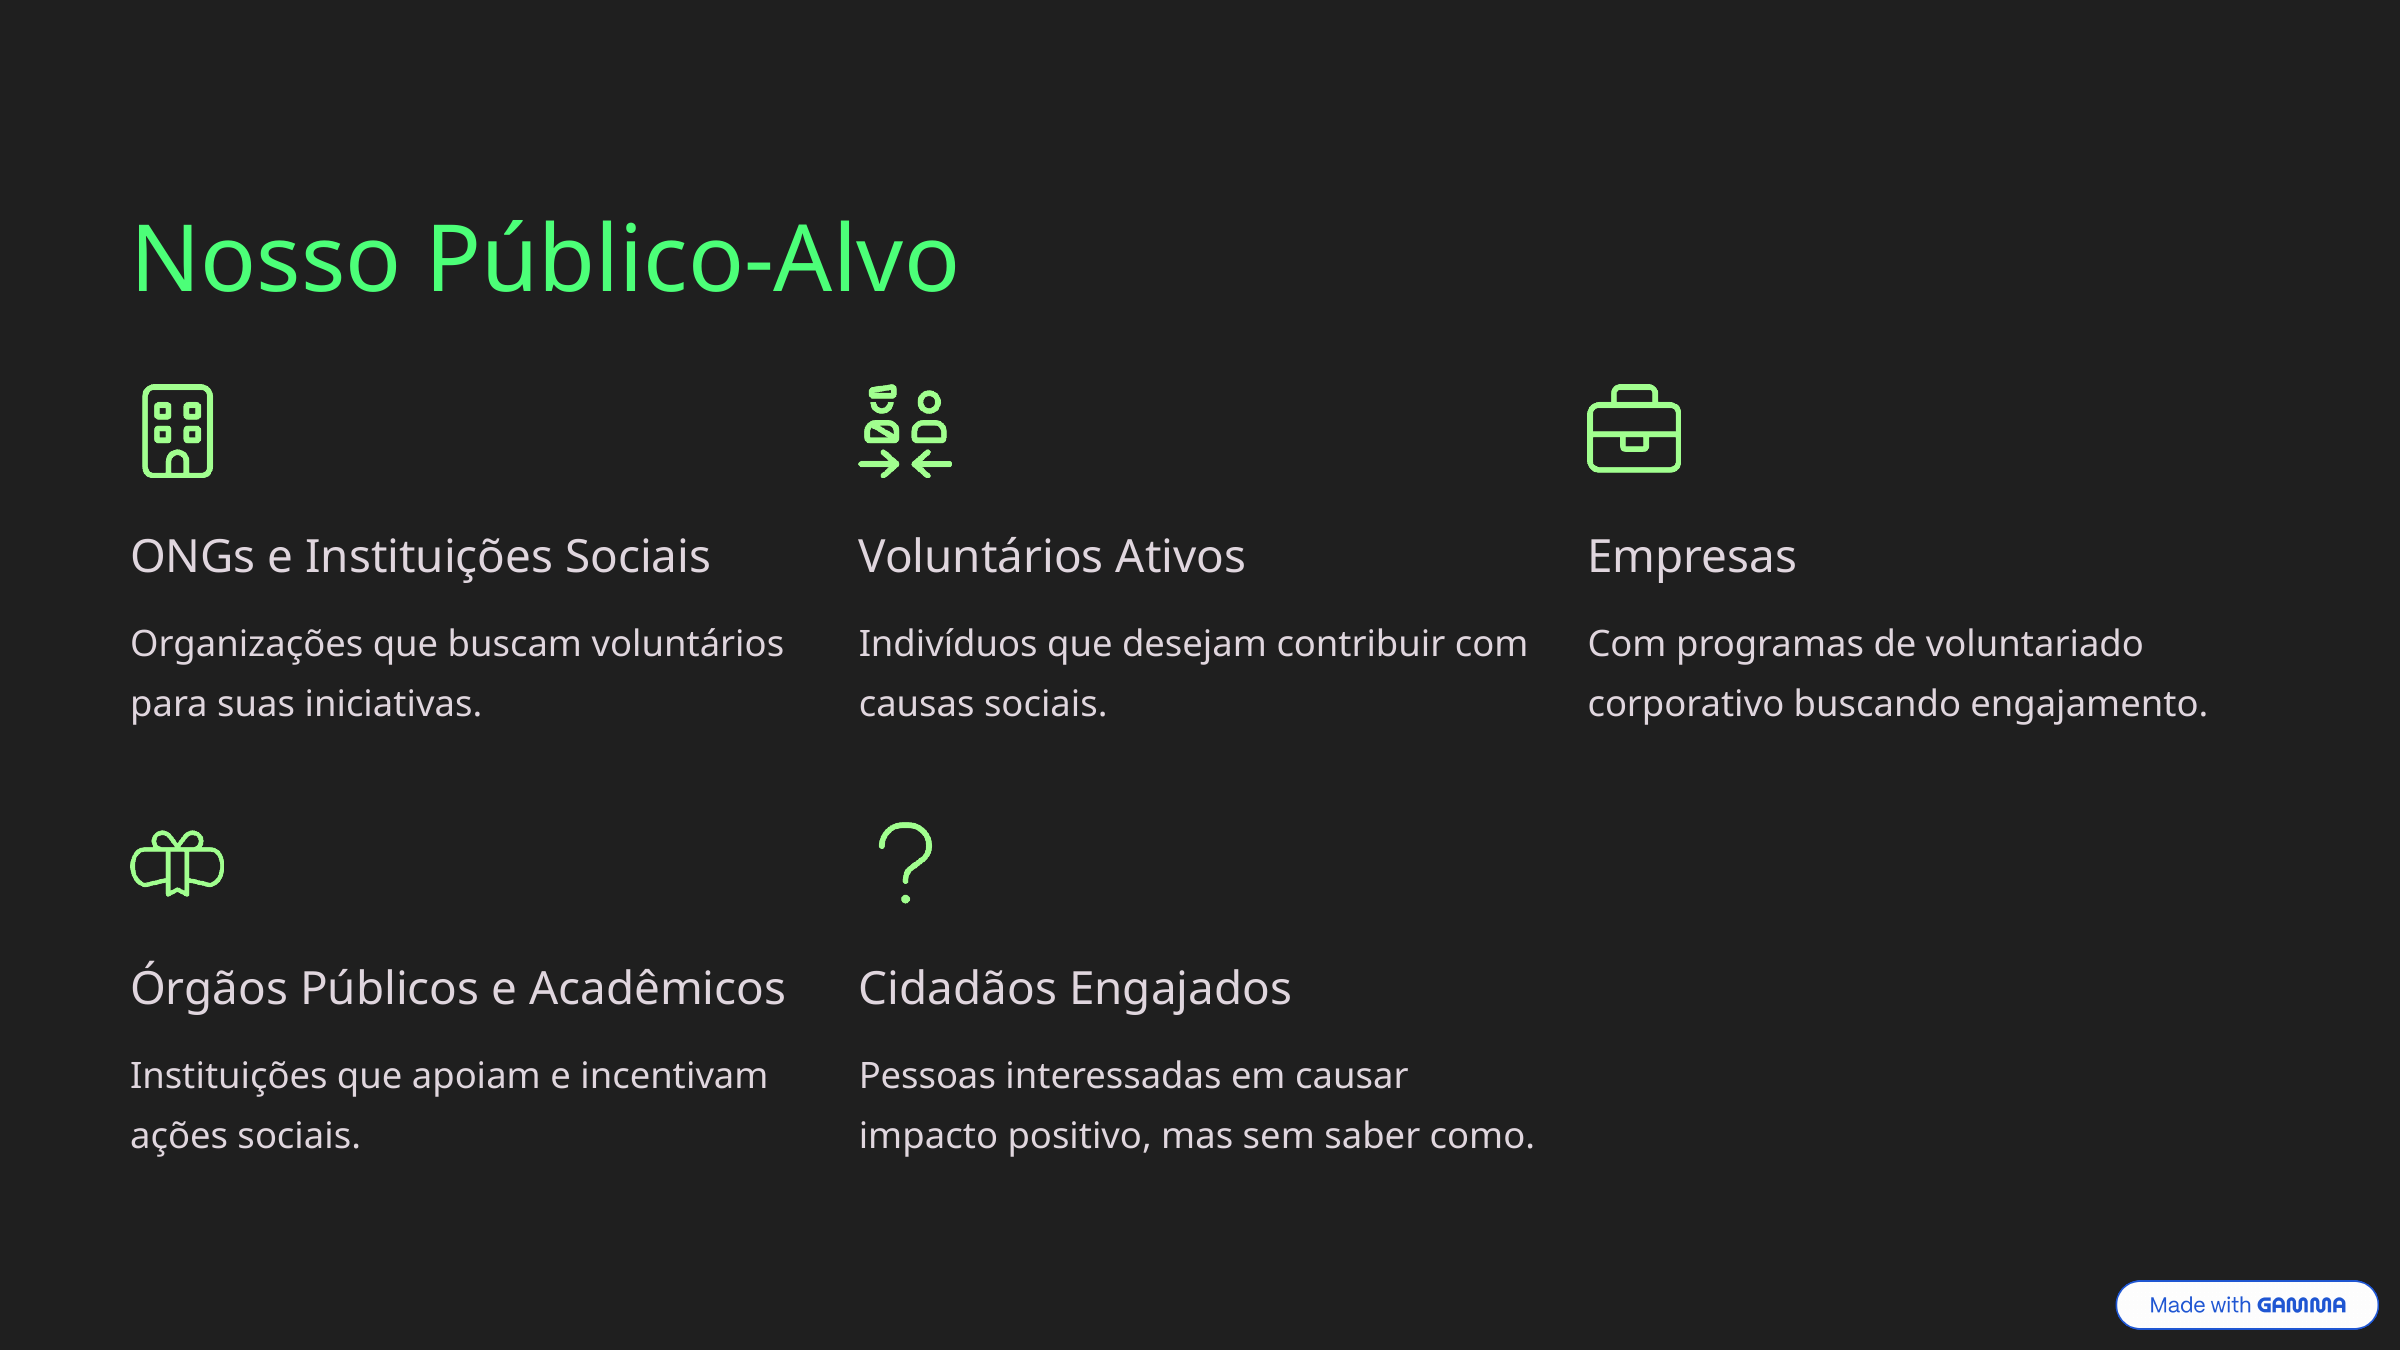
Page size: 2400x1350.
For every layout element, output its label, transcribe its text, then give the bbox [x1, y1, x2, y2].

text_box Voluntários Ativos [858, 524, 1324, 583]
text_box ONGs e Instituições Sociais [130, 524, 632, 583]
text_box Organizações que buscam voluntários para suas iniciativas. [130, 604, 813, 724]
picture [2106, 1271, 2389, 1339]
picture [130, 816, 224, 910]
picture [858, 816, 952, 910]
text_box Órgãos Públicos e Acadêmicos [130, 956, 703, 1015]
text_box Instituições que apoiam e incentivam ações sociais. [130, 1036, 813, 1156]
picture [858, 384, 952, 478]
text_box Cidadãos Engajados [858, 956, 1324, 1015]
text_box Nosso Público-Alvo [130, 194, 1061, 311]
text_box Indivíduos que desejam contribuir com causas sociais. [858, 604, 1541, 724]
picture [130, 384, 224, 478]
picture [1587, 384, 1681, 478]
text_box Com programas de voluntariado corporativo buscando engajamento. [1587, 604, 2270, 724]
text_box Empresas [1587, 524, 2053, 583]
text_box Pessoas interessadas em causar impacto positivo, mas sem saber como. [858, 1036, 1541, 1156]
